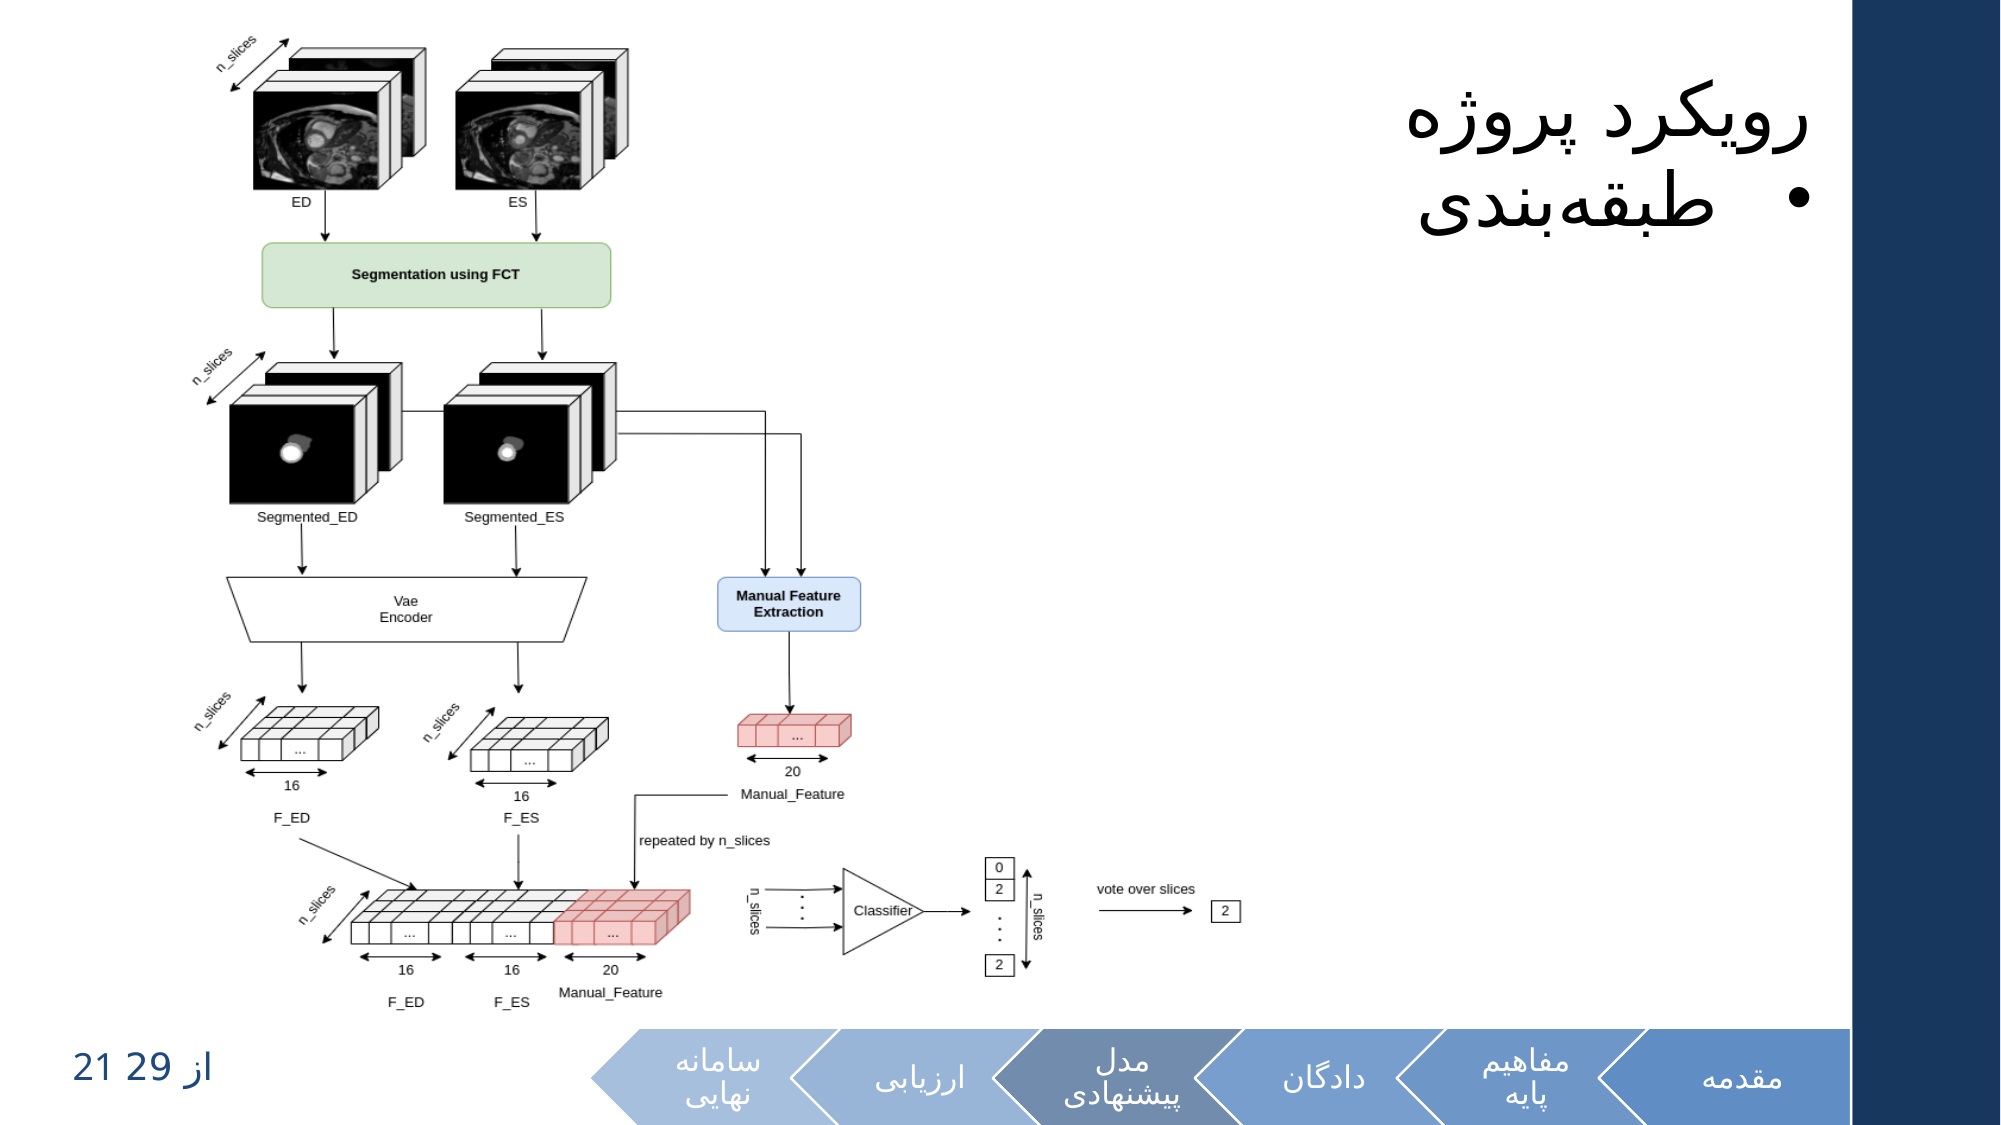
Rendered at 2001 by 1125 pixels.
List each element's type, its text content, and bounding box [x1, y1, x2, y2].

text_box رویکرد پروژه طبقه‌بندی [1249, 53, 1827, 249]
picture [169, 16, 1242, 1021]
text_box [588, 716, 1852, 1125]
text_box 21 از 29 [57, 1035, 228, 1096]
